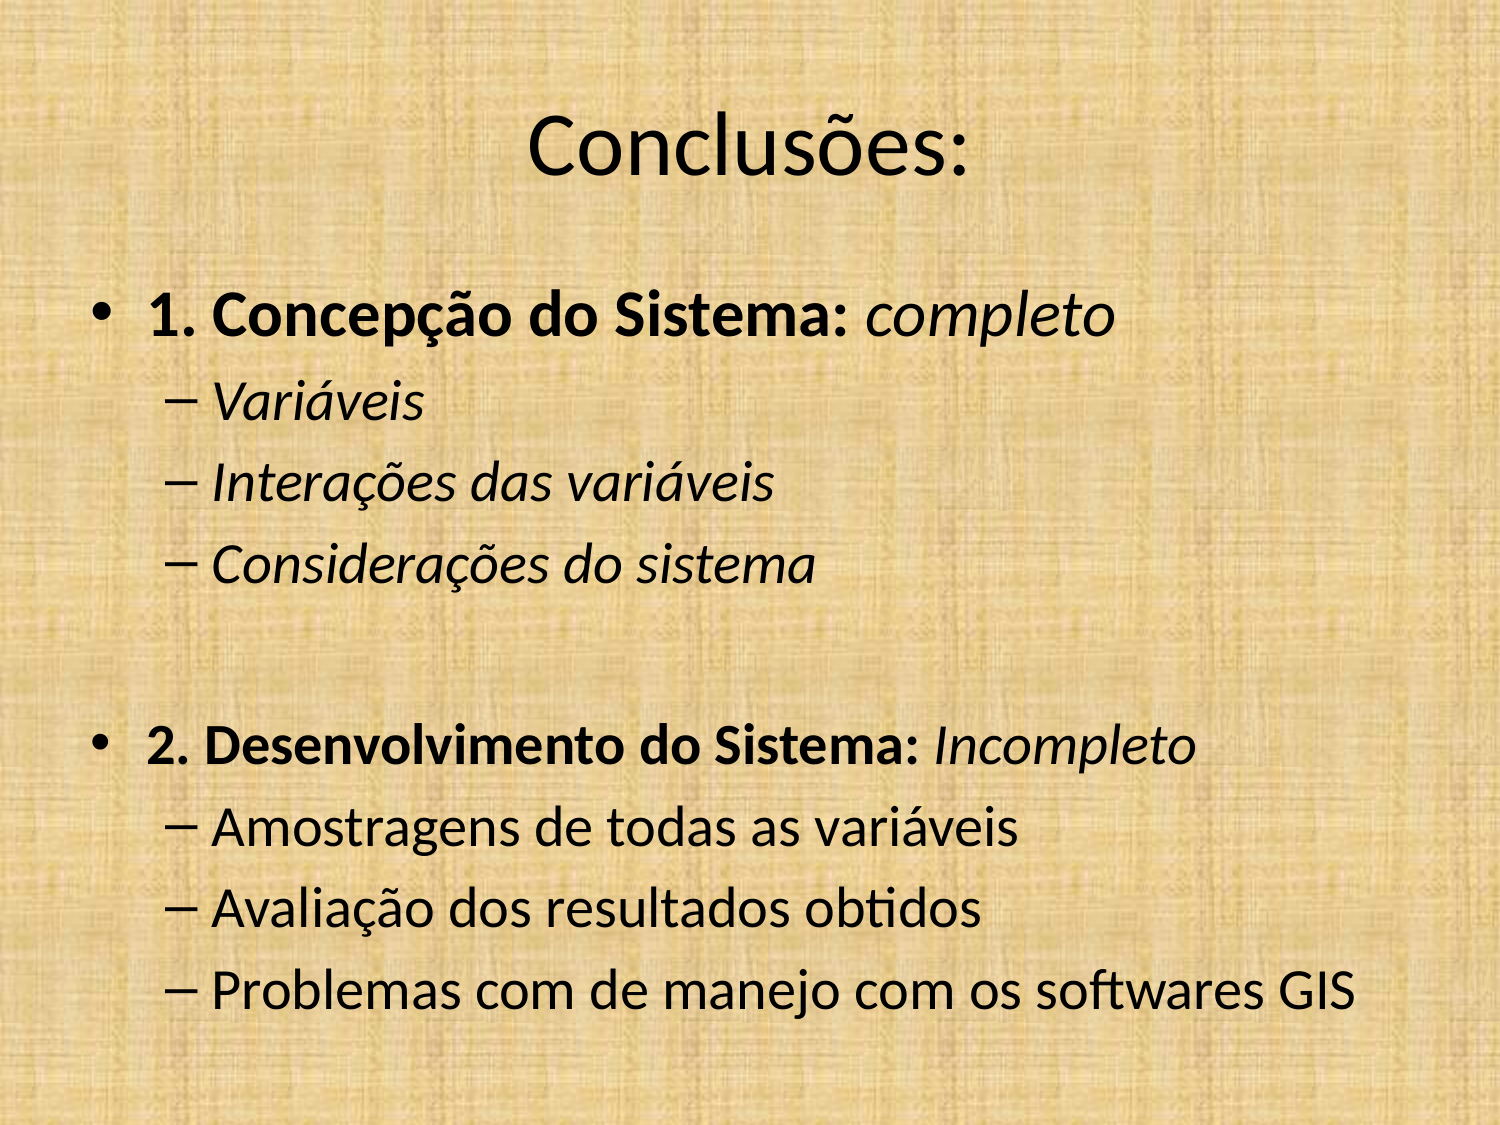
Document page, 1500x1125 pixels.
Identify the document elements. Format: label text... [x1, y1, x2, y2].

title Conclusões: [75, 45, 1425, 233]
picture [0, 0, 1500, 1125]
list 1. Concepção do Sistema: completo Variáveis Interações das variáveis Considerações do sistema 2. Desenvolvimento do Sistema: Incompleto Amostragens de todas as variáveis Avaliação dos resultados obtidos Problemas com de manejo com os softwares GIS [75, 262, 1447, 1125]
